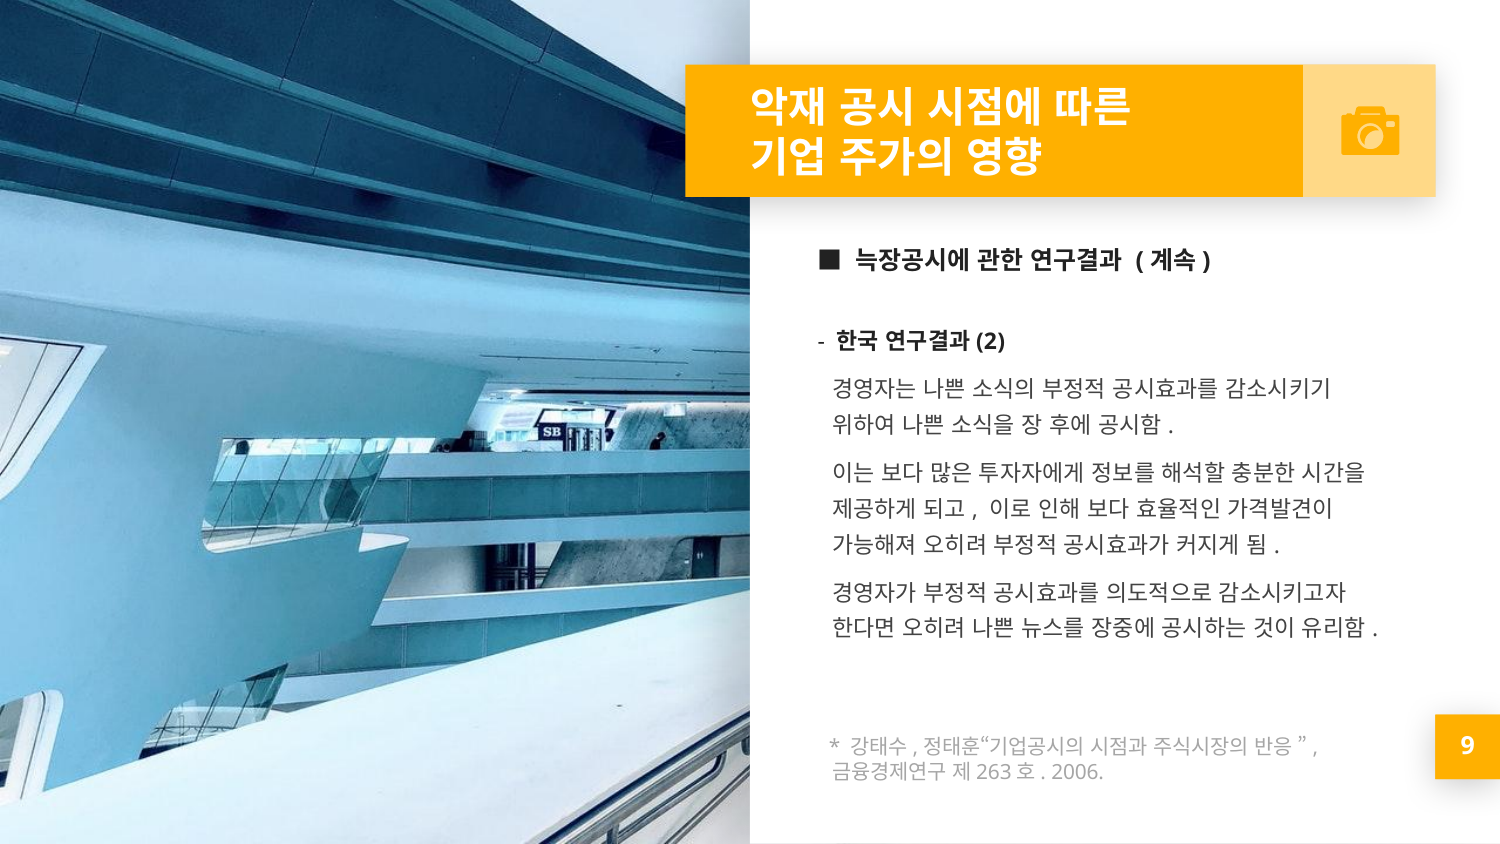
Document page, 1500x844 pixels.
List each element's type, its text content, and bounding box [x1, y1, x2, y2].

picture [0, 0, 749, 844]
list ■ 늑장공시에 관한 연구결과 (계속) - 한국 연구결과(2) 경영자는 나쁜 소식의 부정적 공시효과를 감소시키기 위하여 나쁜 소식을 장 후에 공시함. 이는 보다 많은 투자자에게 정보를 해석할 충분한 시간을 제공하게 되고, 이로 인해 보다 효율적인 가격발견이 가능해져 오히려 부정적 공시효과가 커지게 됨. 경영자가 부정적 공시효과를 의도적으로 감소시키고자 한다면 오히려 나쁜 뉴스를 장중에 공시하는 것이 유리함. * 강태수,정태훈“기업공시의 시점과 주식시장의 반응 ”, 금융경제연구 제263호. 2006. [802, 229, 1400, 712]
title 악재 공시 시점에 따른 기업 주가의 영향 [735, 64, 1304, 197]
slide_number 9 [1435, 714, 1500, 780]
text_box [1340, 106, 1400, 156]
